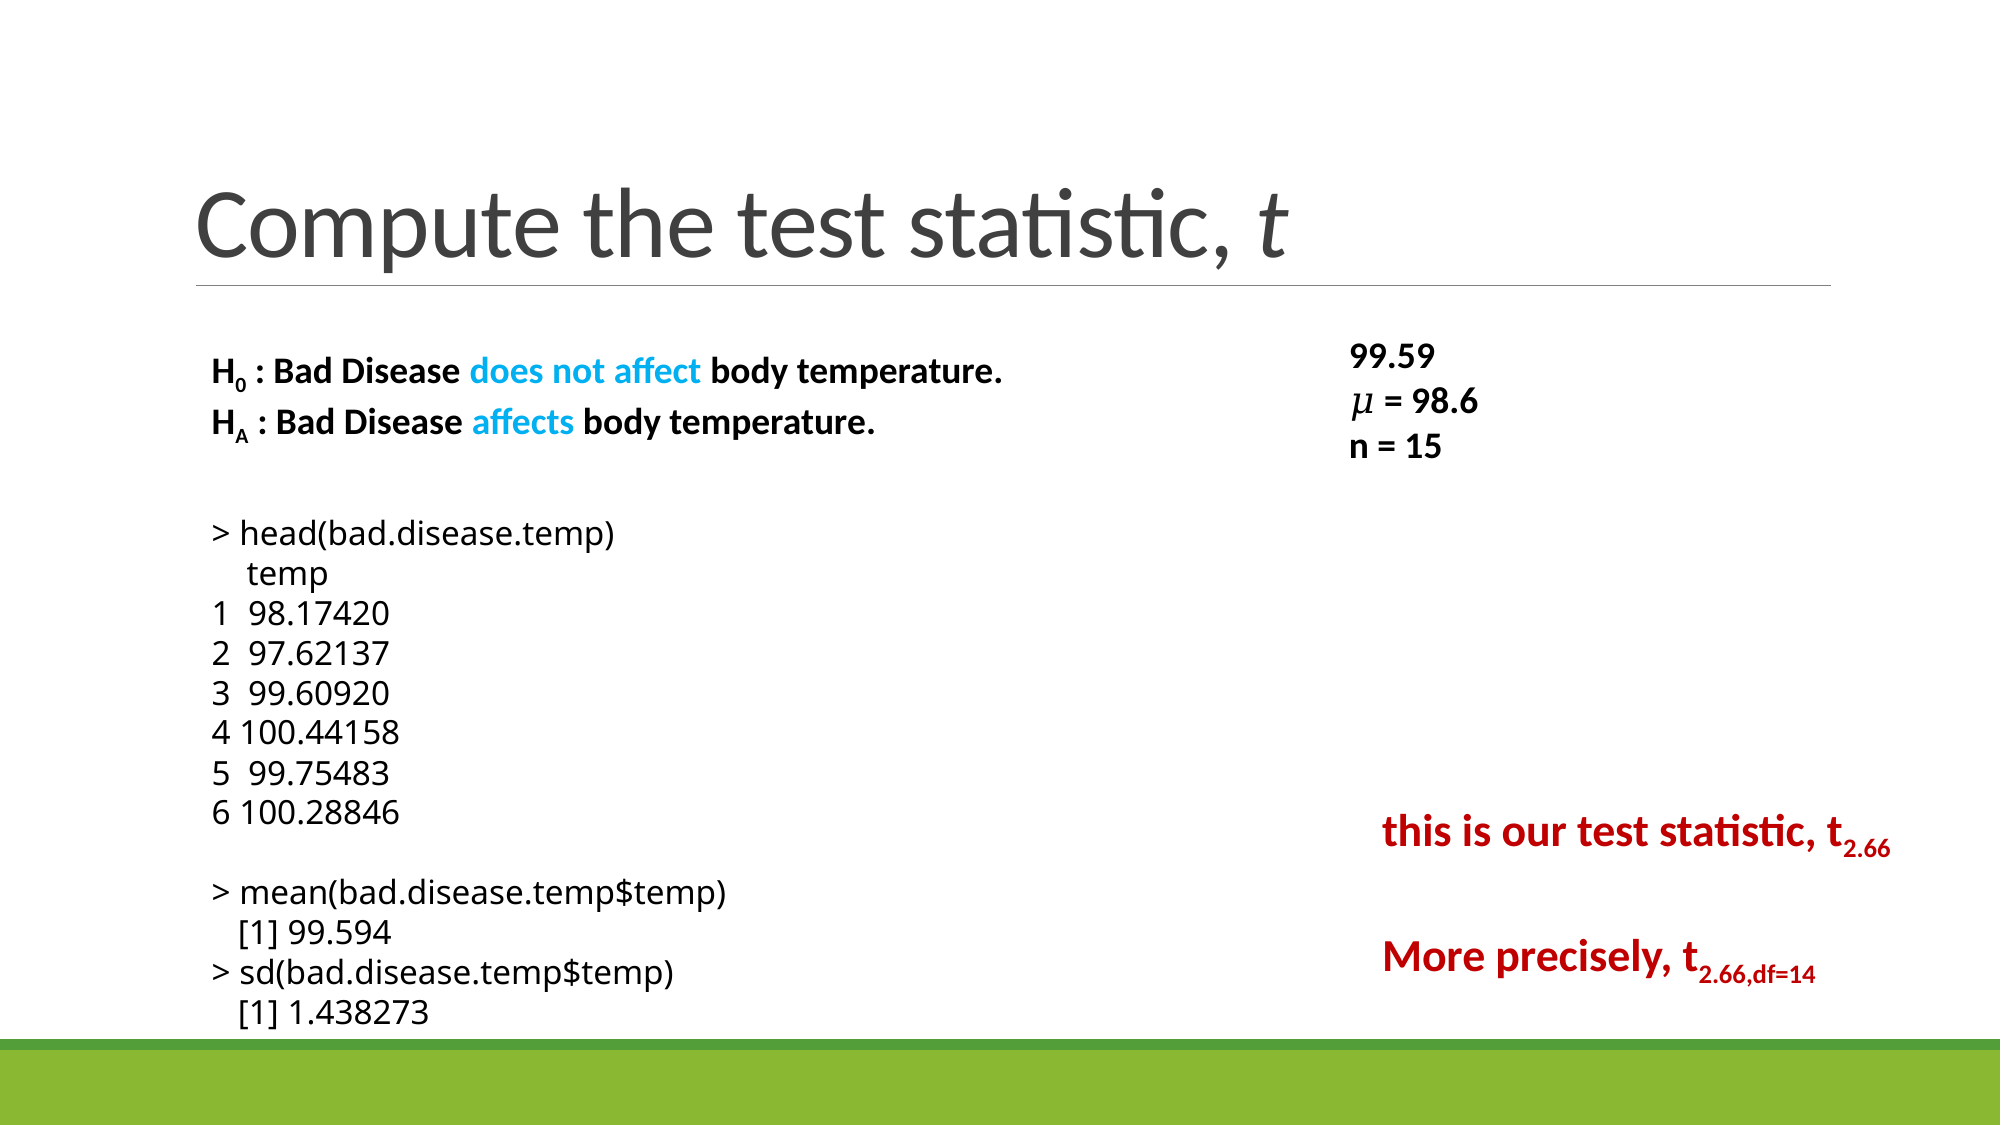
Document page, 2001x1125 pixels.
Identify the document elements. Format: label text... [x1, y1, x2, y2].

text_box this is our test statistic, t2.66 More precisely, t2.66,df=14 [1367, 793, 1956, 1051]
text_box > head(bad.disease.temp) temp 1 98.17420 2 97.62137 3 99.60920 4 100.44158 5 99.75483 6 100.28846 > mean(bad.disease.temp$temp) [1] 99.594 > sd(bad.disease.temp$temp) [1] 1.438273 [196, 504, 948, 1119]
title Compute the test statistic, t [180, 47, 1830, 285]
